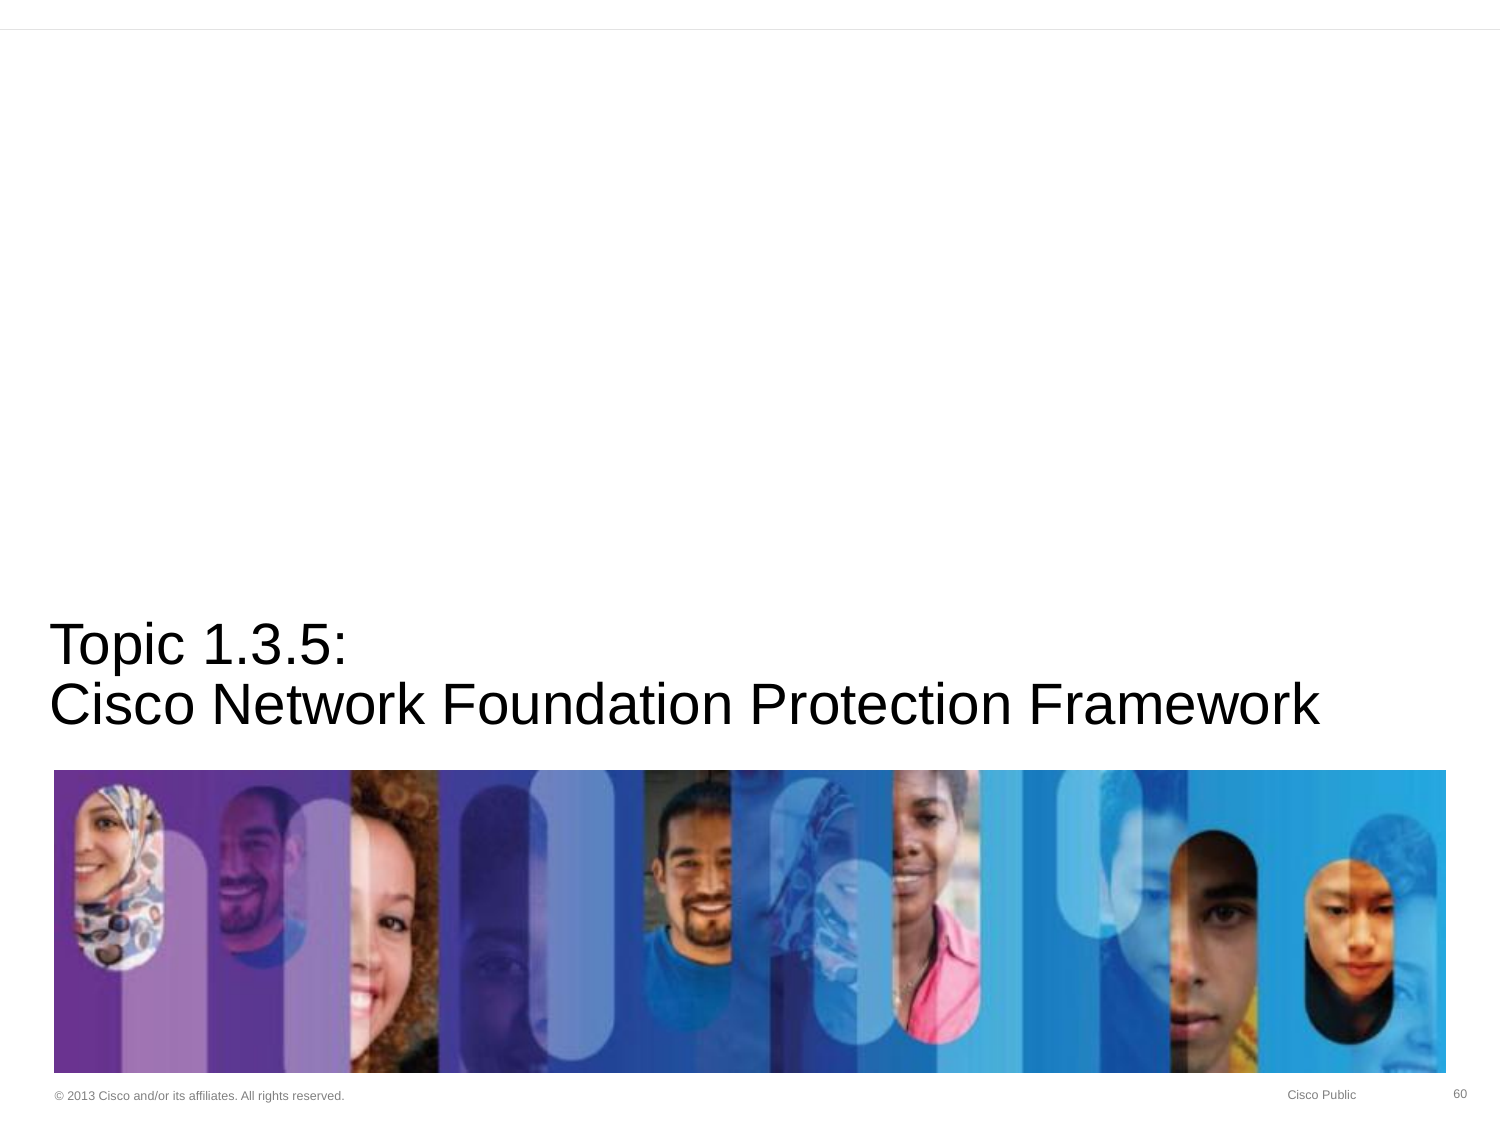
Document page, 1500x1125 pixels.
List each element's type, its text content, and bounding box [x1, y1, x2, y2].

picture [54, 770, 1446, 1073]
title Topic 1.3.5: Cisco Network Foundation Protection Framework [36, 65, 1439, 744]
